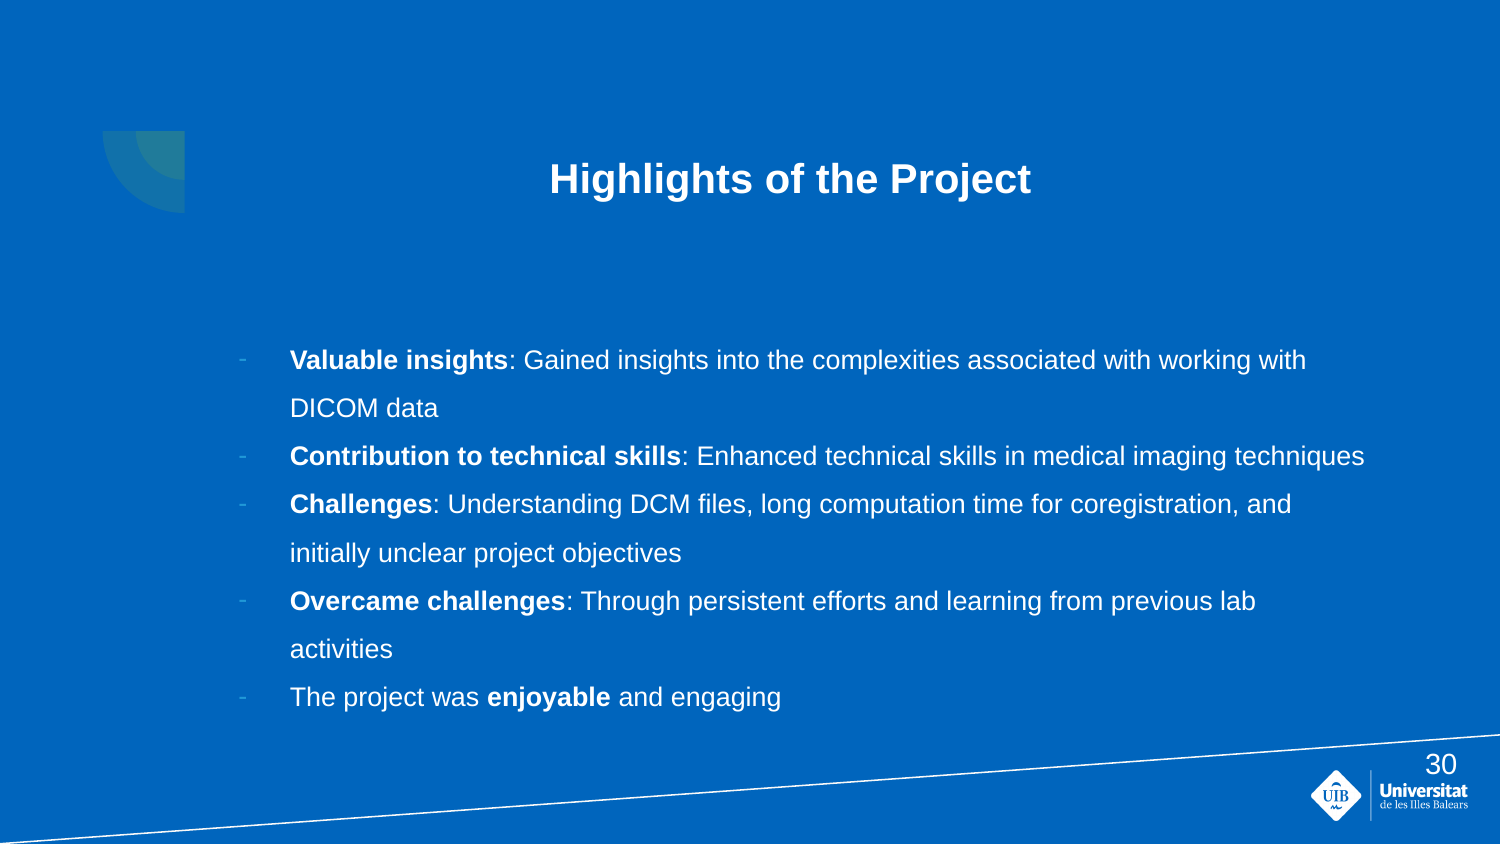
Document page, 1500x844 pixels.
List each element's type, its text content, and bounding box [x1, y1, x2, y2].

list Valuable insights: Gained insights into the complexities associated with working with DICOM data Contribution to technical skills: Enhanced technical skills in medical imaging techniques Challenges: Understanding DCM files, long computation time for coregistration, and initially unclear project objectives Overcame challenges: Through persistent efforts and learning from previous lab activities The project was enjoyable and engaging [213, 326, 1368, 744]
slide_number ‹#› [1410, 730, 1500, 796]
picture [1311, 770, 1500, 821]
title Highlights of the Project [213, 98, 1368, 263]
